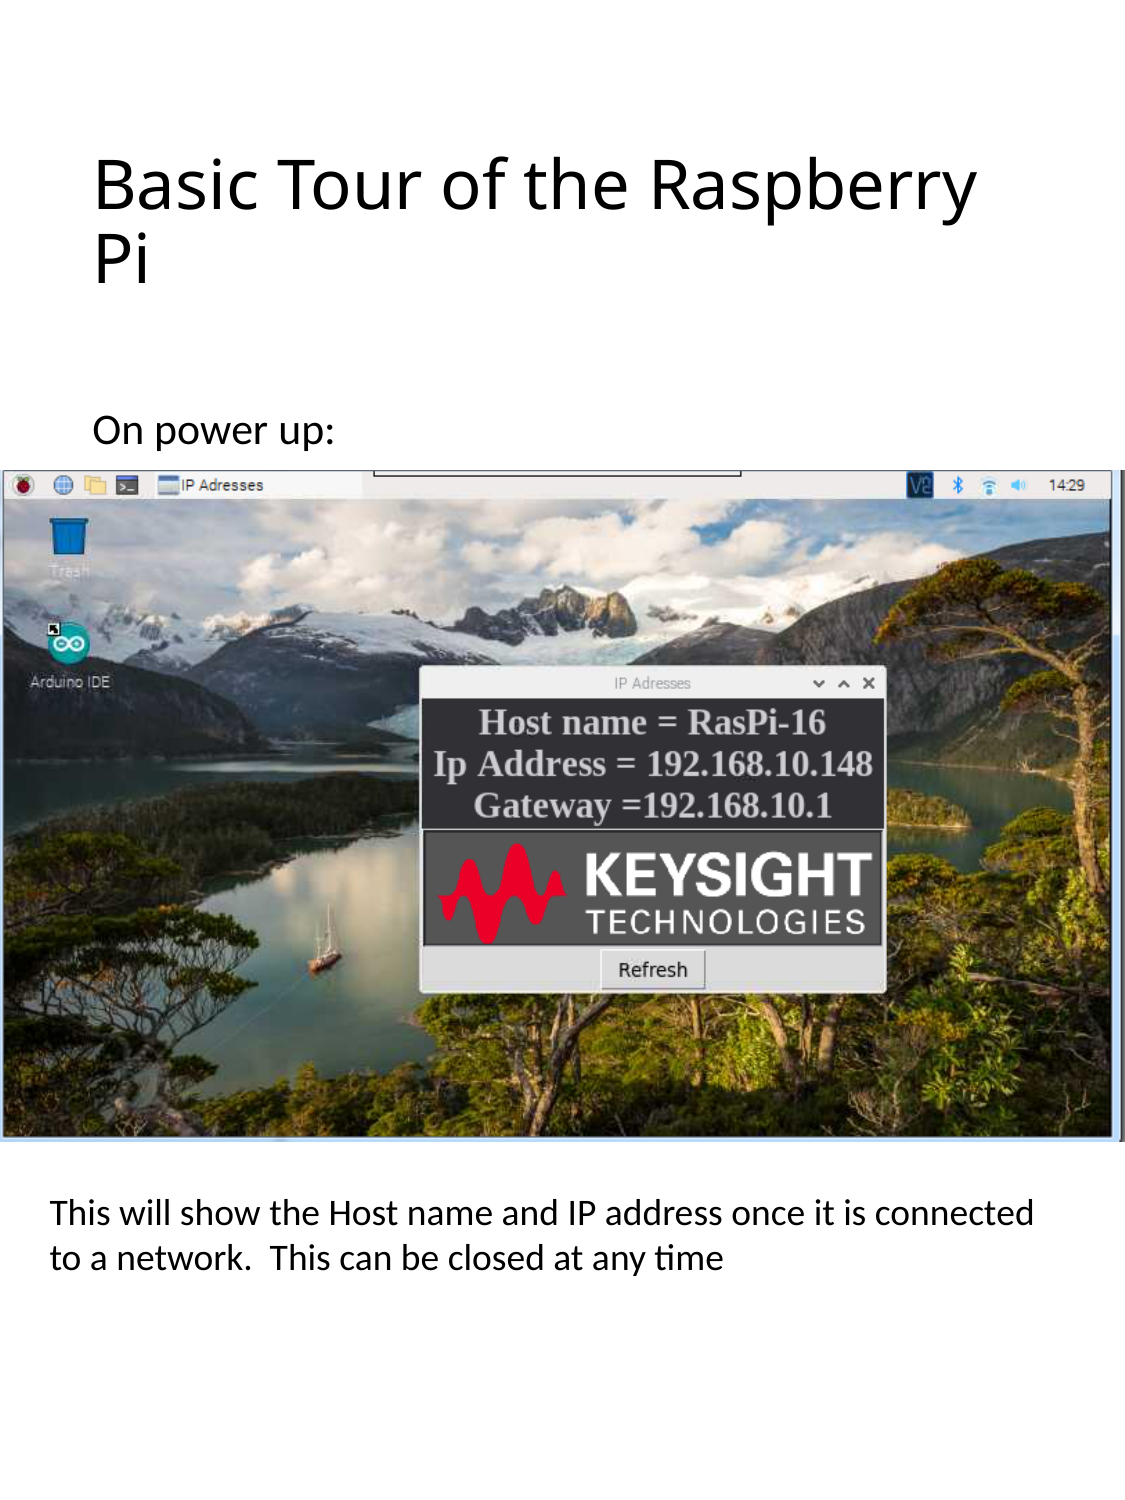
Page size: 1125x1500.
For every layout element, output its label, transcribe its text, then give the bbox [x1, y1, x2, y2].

picture [0, 470, 1125, 1142]
list On power up: [77, 399, 1048, 470]
text_box This will show the Host name and IP address once it is connected to a network. This can be closed at any time [34, 1180, 1089, 1286]
title Basic Tour of the Raspberry Pi [77, 79, 1048, 370]
